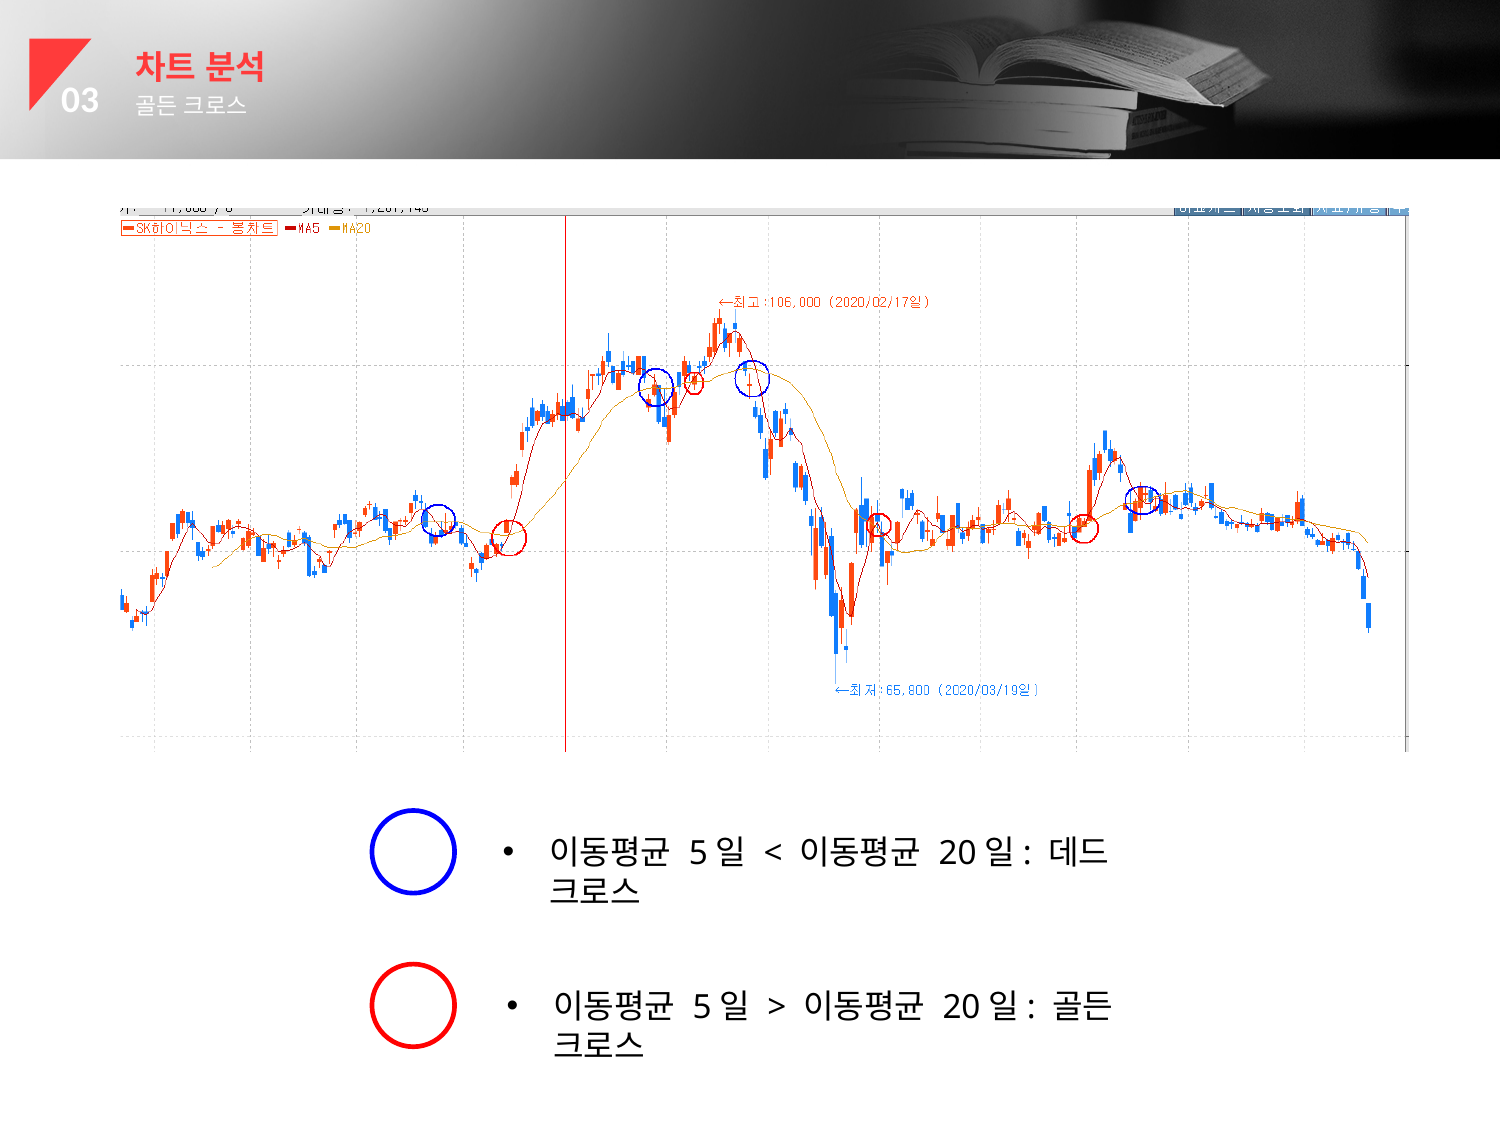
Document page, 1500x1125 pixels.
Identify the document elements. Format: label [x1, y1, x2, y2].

text_box [29, 38, 1006, 129]
picture [0, 0, 1500, 1123]
text_box [371, 810, 1204, 1047]
